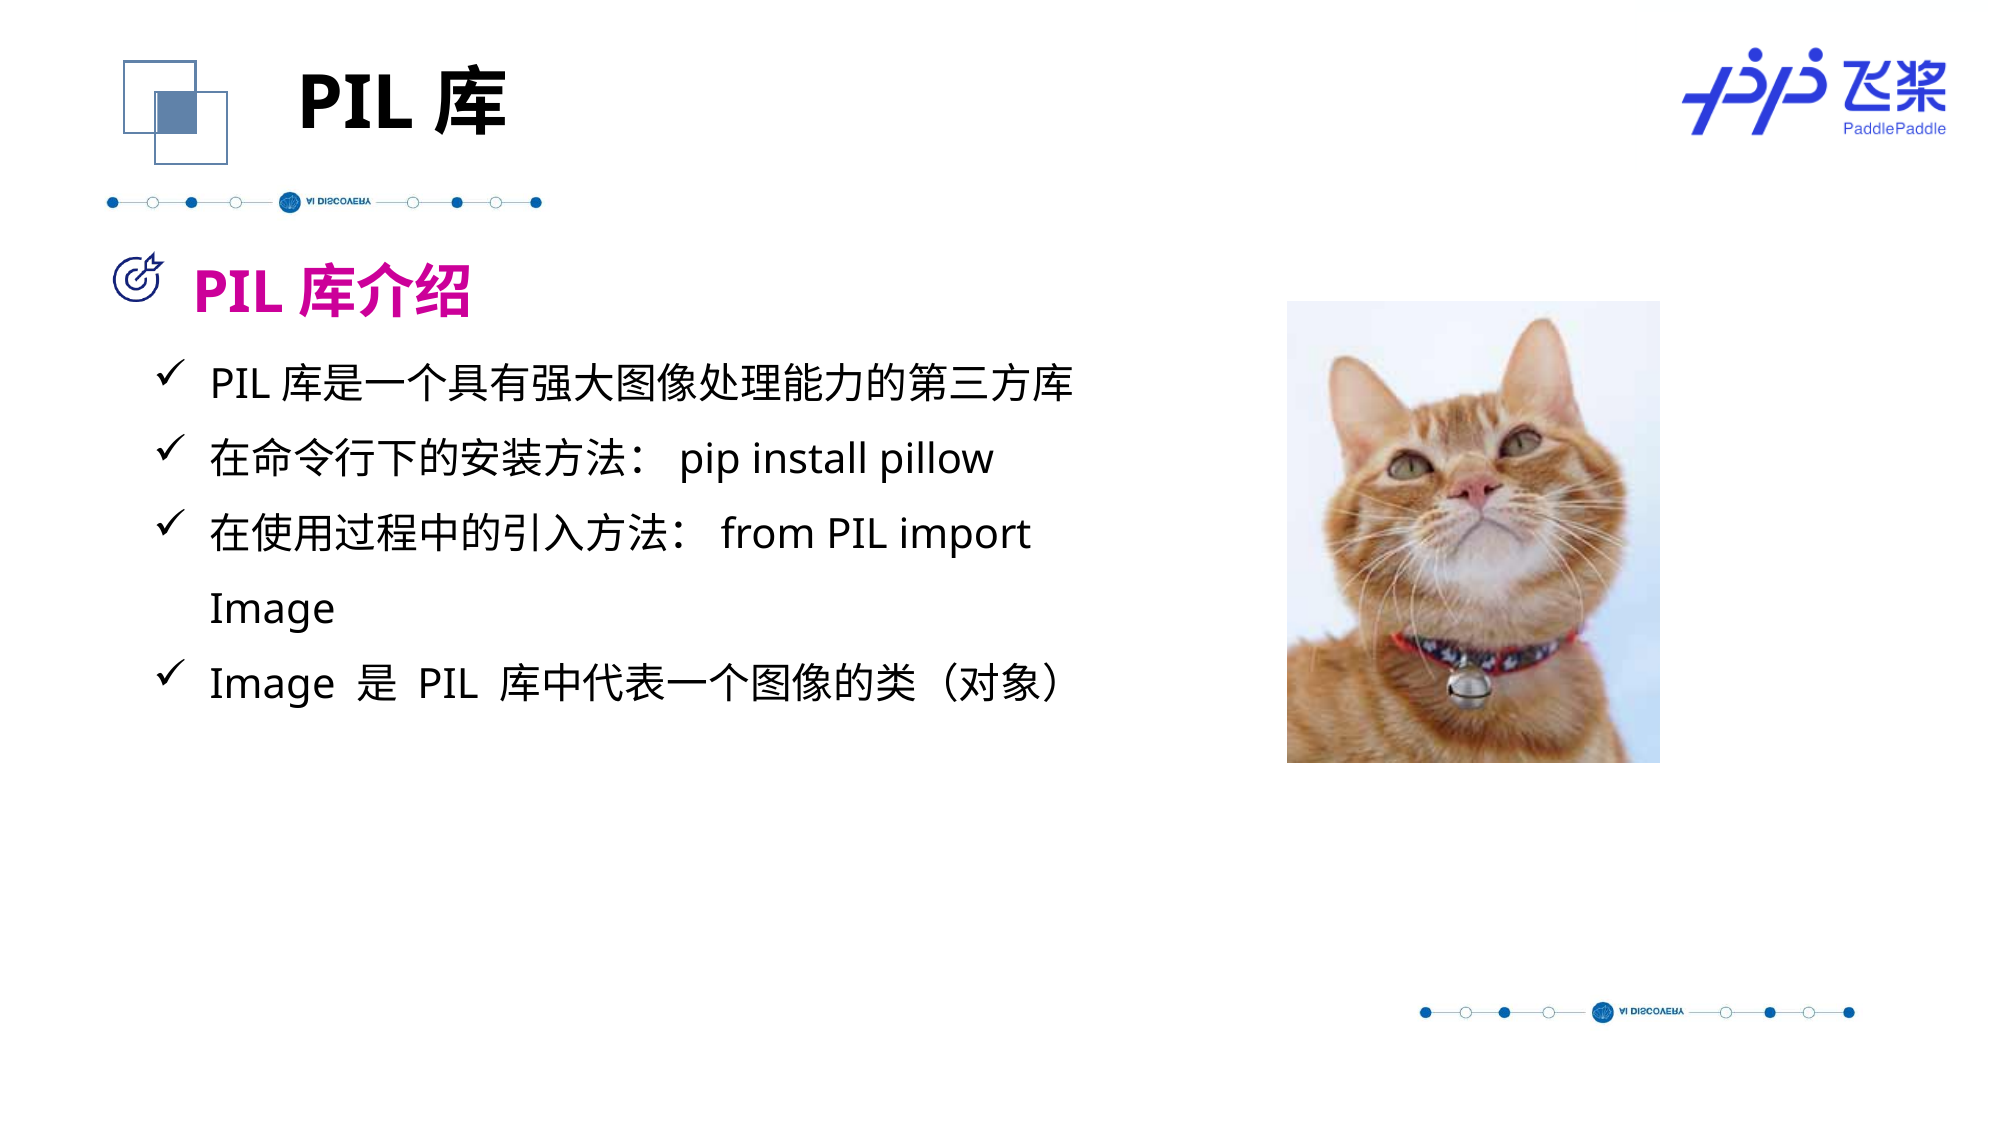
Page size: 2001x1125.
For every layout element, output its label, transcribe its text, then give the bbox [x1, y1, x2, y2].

text_box PIL库介绍 [177, 228, 830, 324]
picture [1287, 301, 1660, 763]
picture [112, 251, 165, 302]
picture [95, 180, 550, 229]
text_box PIL库 [281, 45, 889, 151]
picture [1408, 990, 1863, 1039]
picture [1635, 0, 1988, 173]
text_box PIL库是一个具有强大图像处理能力的第三方库 在命令行下的安装方法：pip install pillow 在使用过程中的引入方法：from PIL import Image Image 是 PIL 库中代表一个图像的类（对象） [138, 324, 1148, 714]
